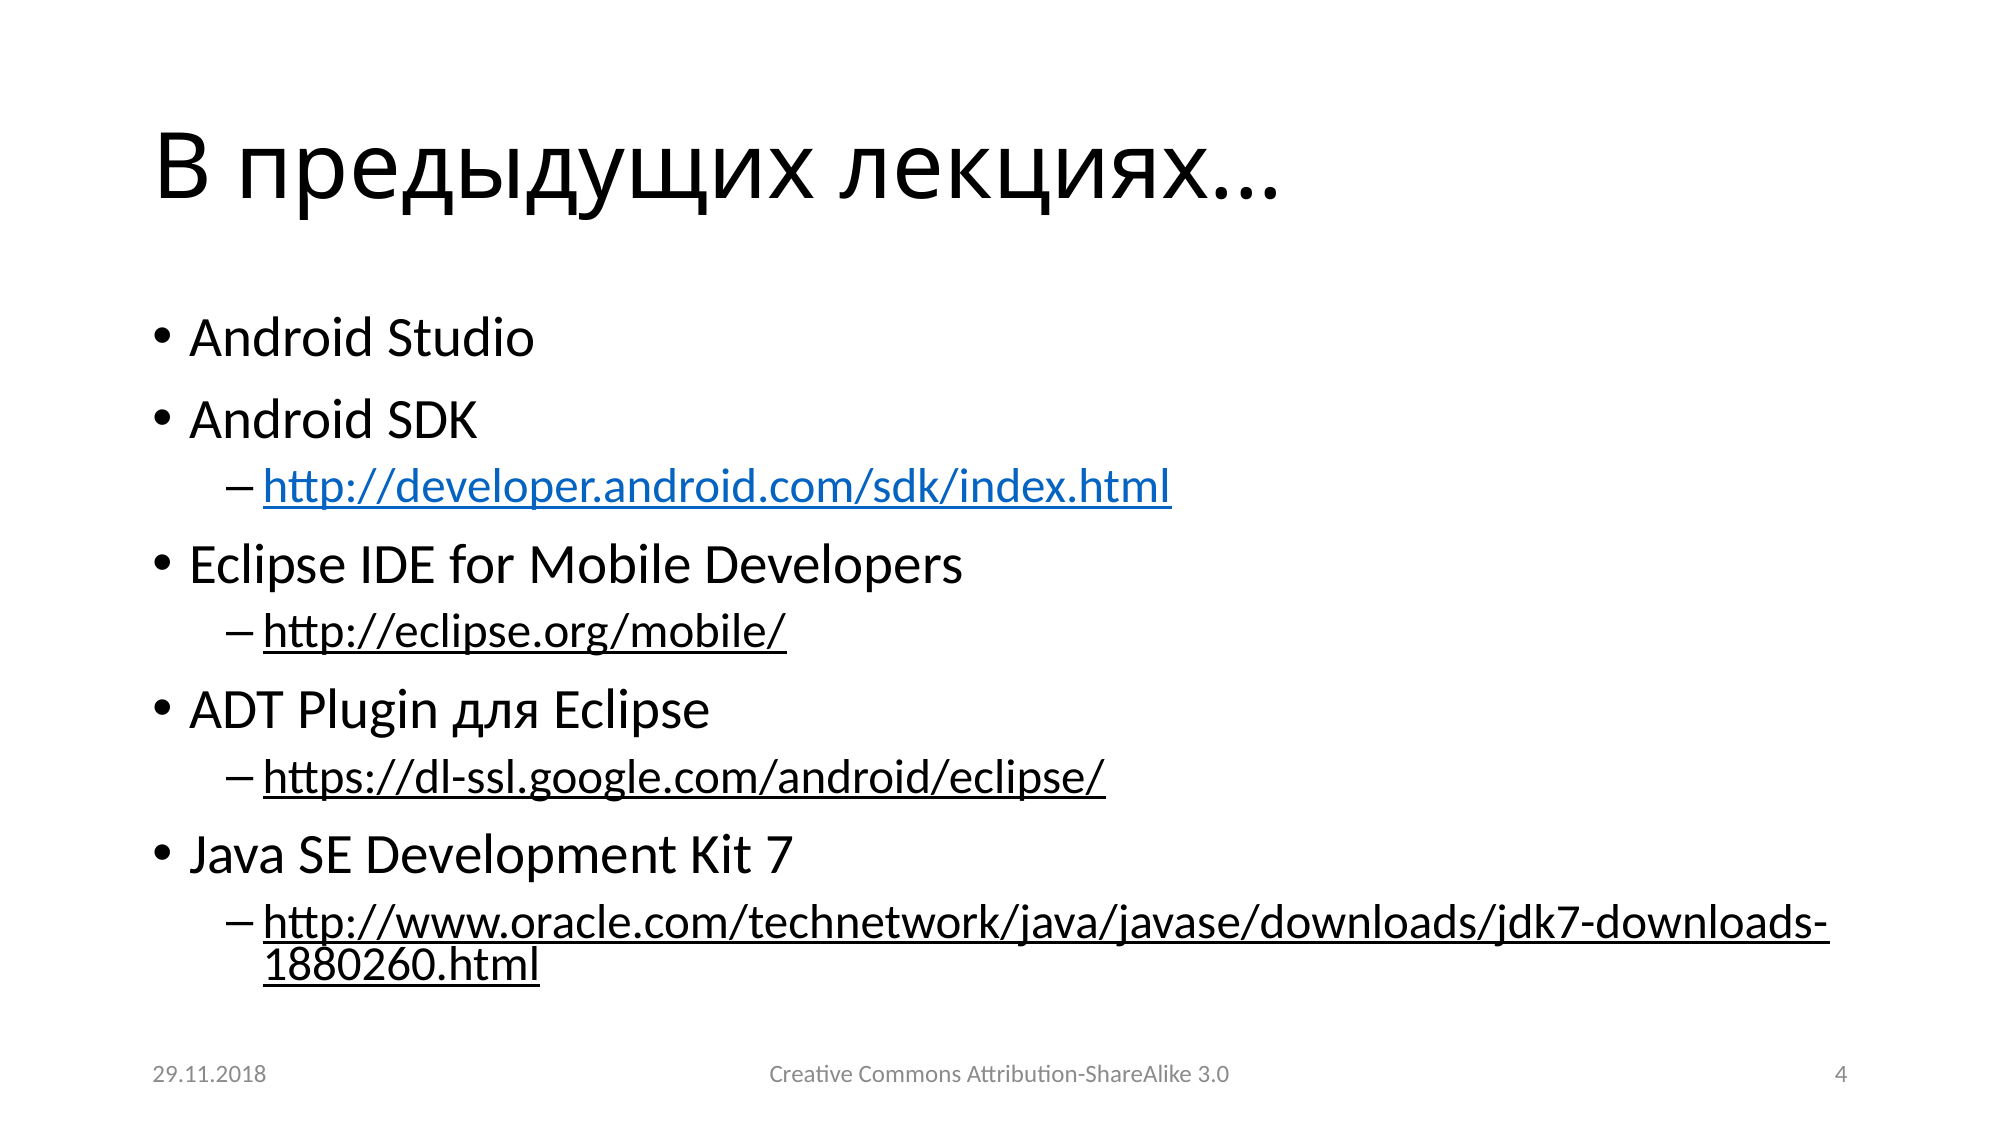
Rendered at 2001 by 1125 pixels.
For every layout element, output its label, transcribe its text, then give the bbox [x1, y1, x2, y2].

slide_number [137, 1042, 588, 1103]
footer Creative Commons Attribution-ShareAlike 3.0 [662, 1042, 1338, 1103]
list Android Studio Android SDK http://developer.android.com/sdk/index.html Eclipse IDE for Mobile Developers http://eclipse.org/mobile/ ADT Plugin для Eclipse https://dl-ssl.google.com/android/eclipse/ Java SE Development Kit 7 http://www.oracle.com/technetwork/java/javase/downloads/jdk7-downloads-1880260.html [137, 299, 1863, 1014]
title В предыдущих лекциях... [137, 59, 1863, 278]
slide_number 4 [1412, 1042, 1863, 1103]
